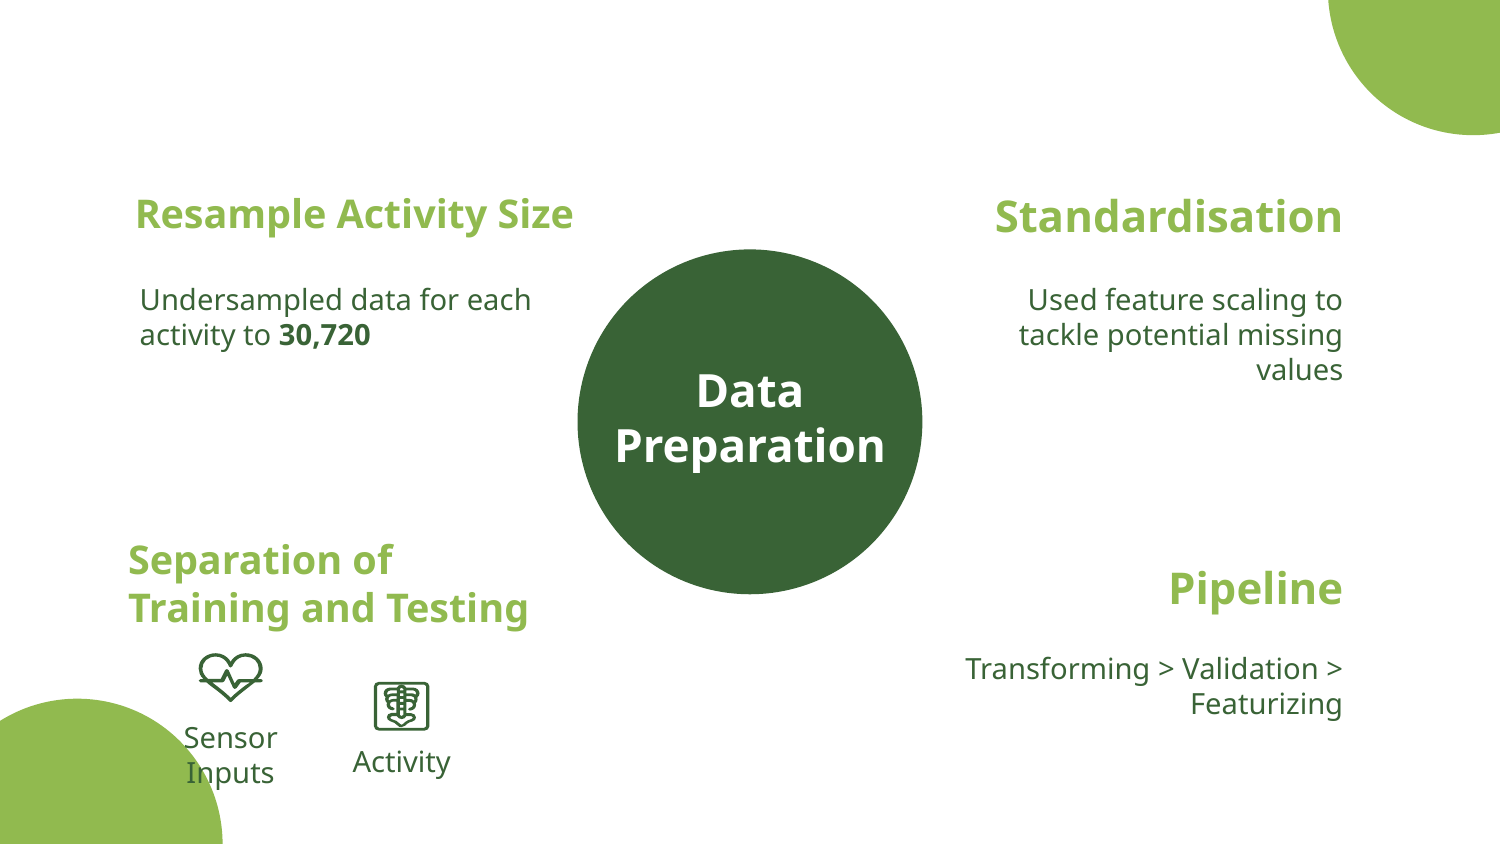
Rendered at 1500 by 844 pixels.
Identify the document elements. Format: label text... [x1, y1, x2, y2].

subtitle Sensor Inputs [160, 704, 302, 784]
text_box [633, 521, 892, 595]
title Standardisation [861, 173, 1359, 249]
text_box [373, 681, 430, 731]
subtitle Activity [331, 741, 473, 782]
text_box [914, 368, 923, 475]
title Data Preparation [585, 313, 914, 521]
subtitle Undersampled data for each activity to 30,720 [124, 265, 622, 410]
title Resample Activity Size [119, 173, 651, 249]
title Separation of Training and Testing [113, 520, 633, 651]
subtitle Transforming > Validation > Featurizing [798, 634, 1359, 729]
title Pipeline [918, 545, 1359, 620]
text_box [577, 410, 585, 473]
subtitle Used feature scaling to tackle potential missing values [926, 265, 1359, 360]
text_box [622, 249, 884, 313]
text_box [198, 653, 263, 703]
